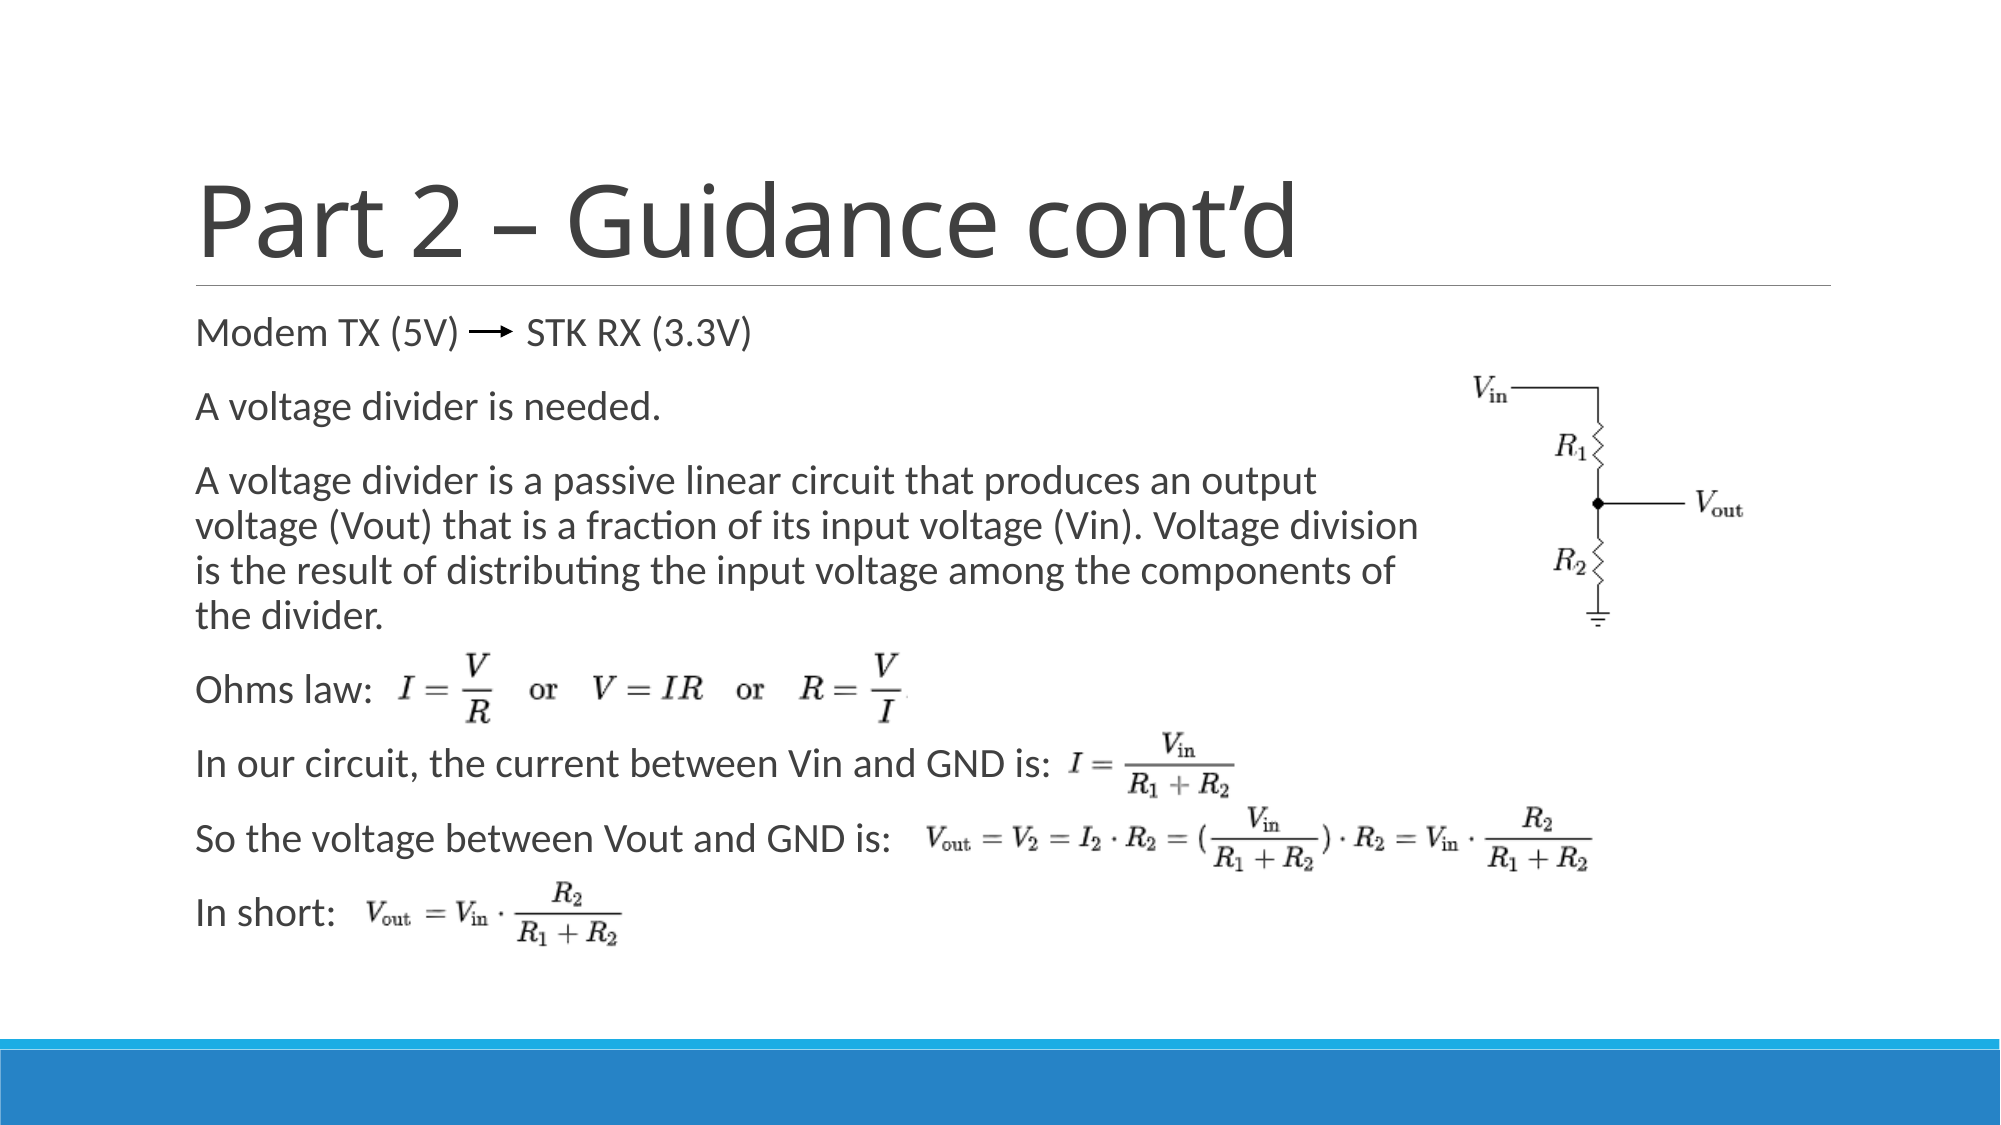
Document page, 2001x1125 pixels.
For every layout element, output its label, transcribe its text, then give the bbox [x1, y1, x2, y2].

picture [905, 718, 1599, 878]
picture [1468, 369, 1748, 634]
list Modem TX (5V) STK RX (3.3V) A voltage divider is needed. A voltage divider is a passive linear circuit that produces an output voltage (Vout) that is a fraction of its input voltage (Vin). Voltage division is the result of distributing the input voltage among the components of the divider. Ohms law: In our circuit, the current between Vin and GND is: So the voltage between Vout and GND is: In short: [180, 302, 1435, 963]
picture [344, 876, 638, 963]
title Part 2 – Guidance cont’d [180, 47, 1830, 285]
picture [380, 632, 909, 737]
